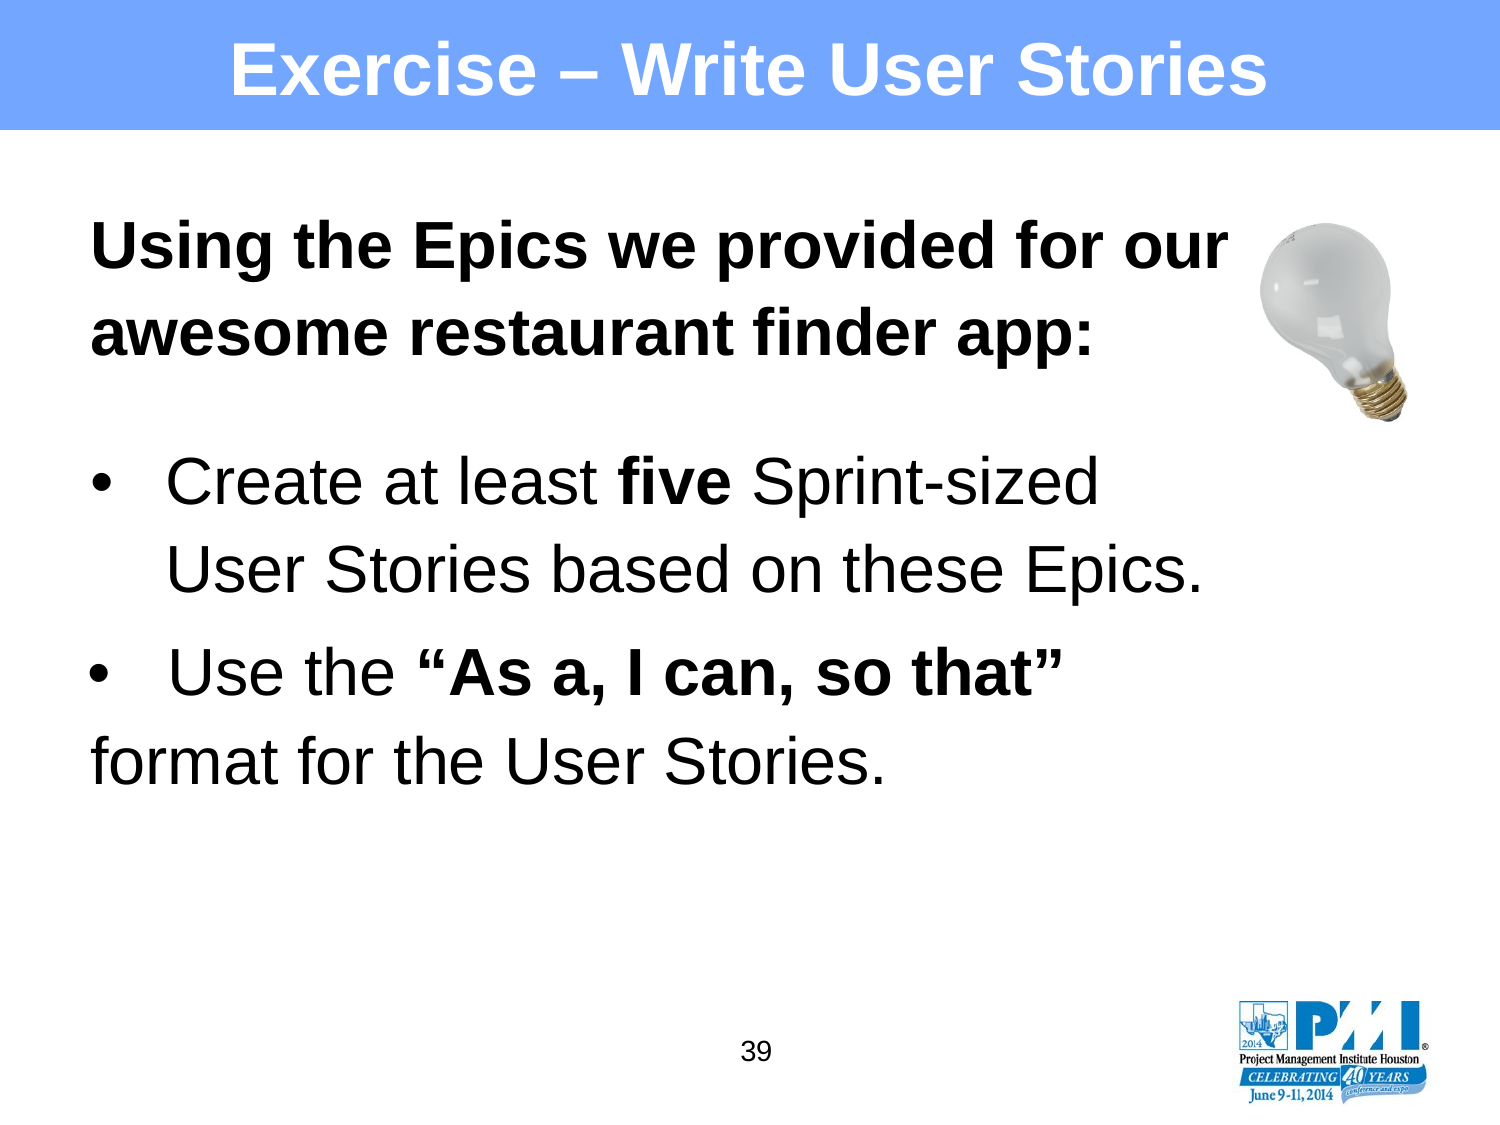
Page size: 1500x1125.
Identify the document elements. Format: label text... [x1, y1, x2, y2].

text_box 39 [738, 1033, 775, 1068]
picture [1232, 1001, 1431, 1106]
text_box Using the Epics we provided for our awesome restaurant finder app: • Create at least five Sprint-sized User Stories based on these Epics. • Use the “As a, I can, so that” format for the User Stories. [87, 192, 1233, 798]
text_box [0, 0, 1500, 130]
picture [1260, 223, 1409, 422]
title Exercise – Write User Stories [227, 17, 1274, 208]
